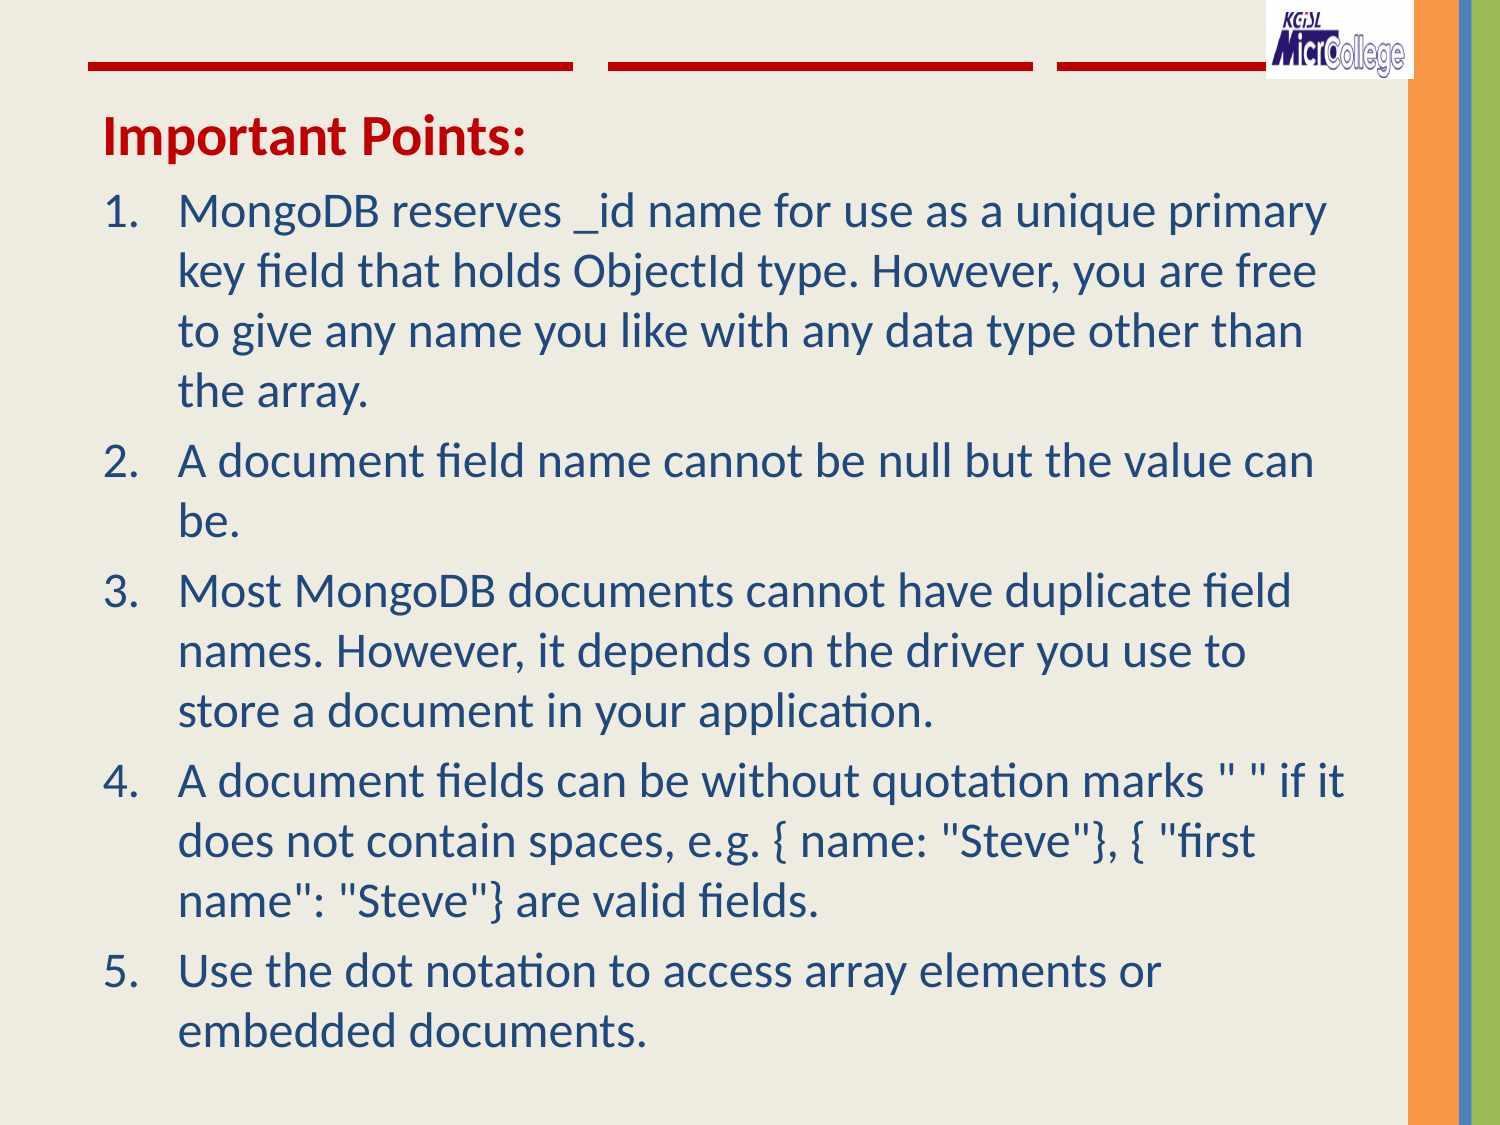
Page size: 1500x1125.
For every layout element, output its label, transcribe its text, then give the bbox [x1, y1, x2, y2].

picture [1266, 0, 1415, 79]
list Important Points: MongoDB reserves _id name for use as a unique primary key field that holds ObjectId type. However, you are free to give any name you like with any data type other than the array. A document field name cannot be null but the value can be. Most MongoDB documents cannot have duplicate field names. However, it depends on the driver you use to store a document in your application. A document fields can be without quotation marks " " if it does not contain spaces, e.g. { name: "Steve"}, { "first name": "Steve"} are valid fields. Use the dot notation to access array elements or embedded documents. [87, 90, 1363, 1100]
